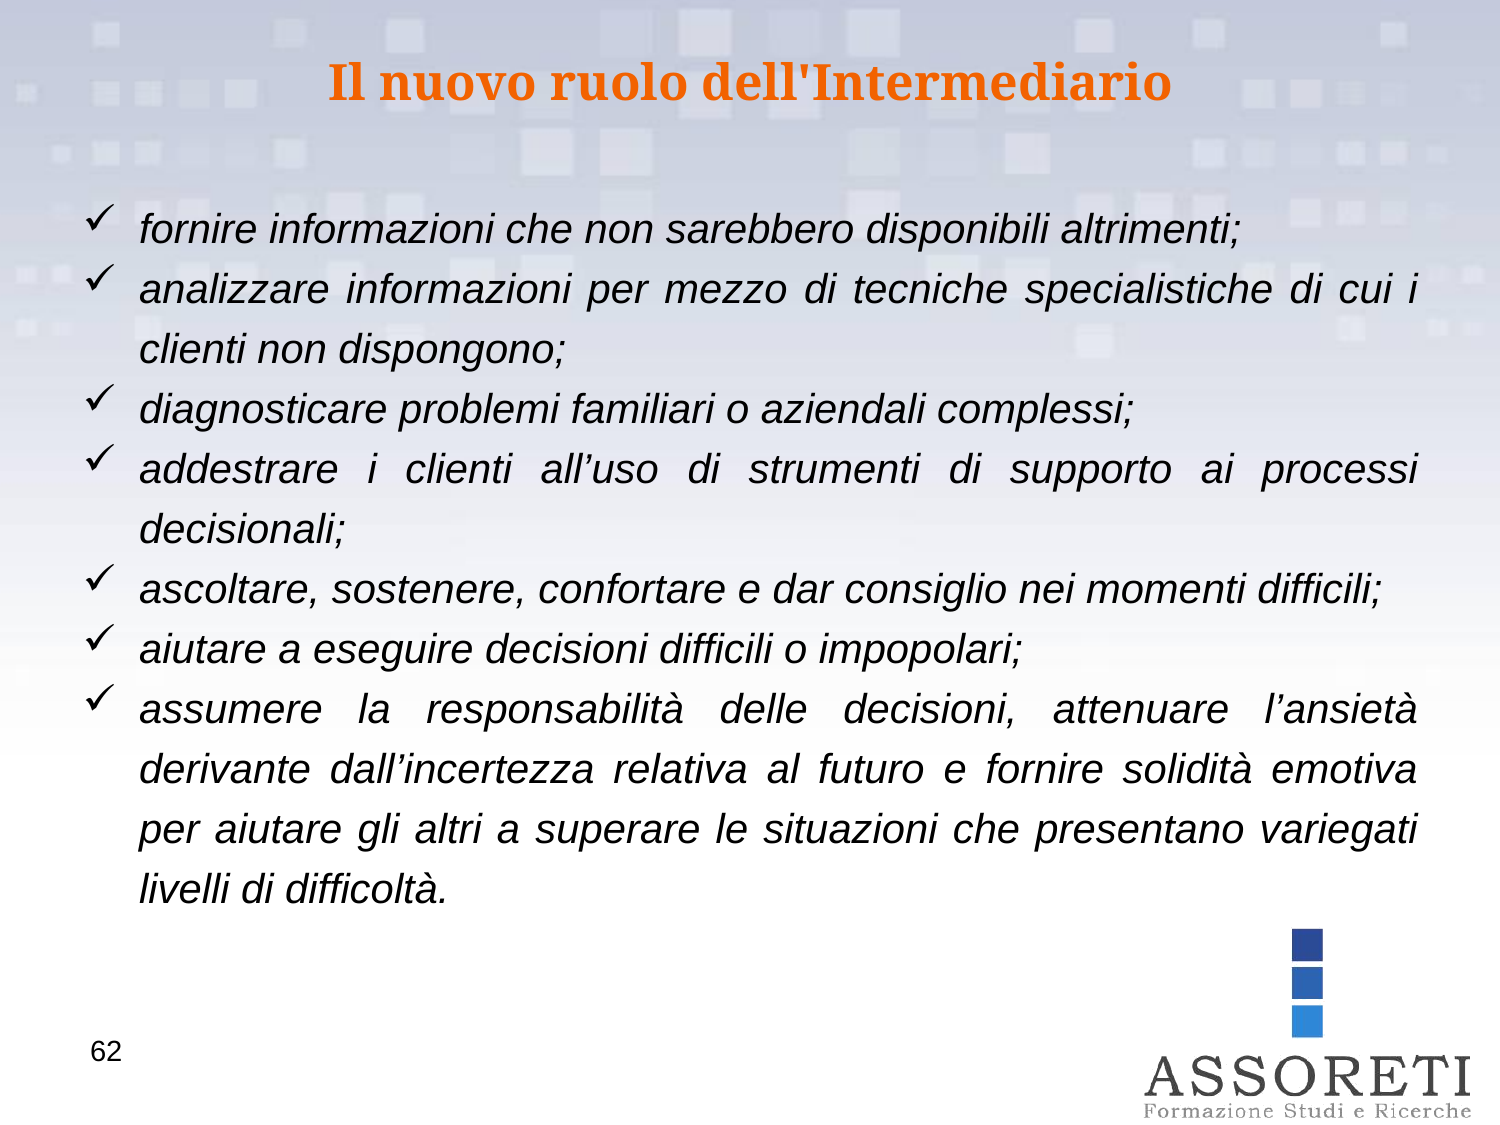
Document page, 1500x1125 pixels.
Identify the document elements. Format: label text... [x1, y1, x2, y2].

text_box fornire informazioni che non sarebbero disponibili altrimenti; analizzare informazioni per mezzo di tecniche specialistiche di cui i clienti non dispongono; diagnosticare problemi familiari o aziendali complessi; addestrare i clienti all’uso di strumenti di supporto ai processi decisionali; ascoltare, sostenere, confortare e dar consiglio nei momenti difficili; aiutare a eseguire decisioni difficili o impopolari; assumere la responsabilità delle decisioni, attenuare l’ansietà derivante dall’incertezza relativa al futuro e fornire solidità emotiva per aiutare gli altri a superare le situazioni che presentano variegati livelli di difficoltà. [68, 184, 1434, 920]
picture [0, 0, 1500, 1125]
text_box Il nuovo ruolo dell'Intermediario [72, 42, 1431, 118]
slide_number 62 [74, 1024, 426, 1103]
